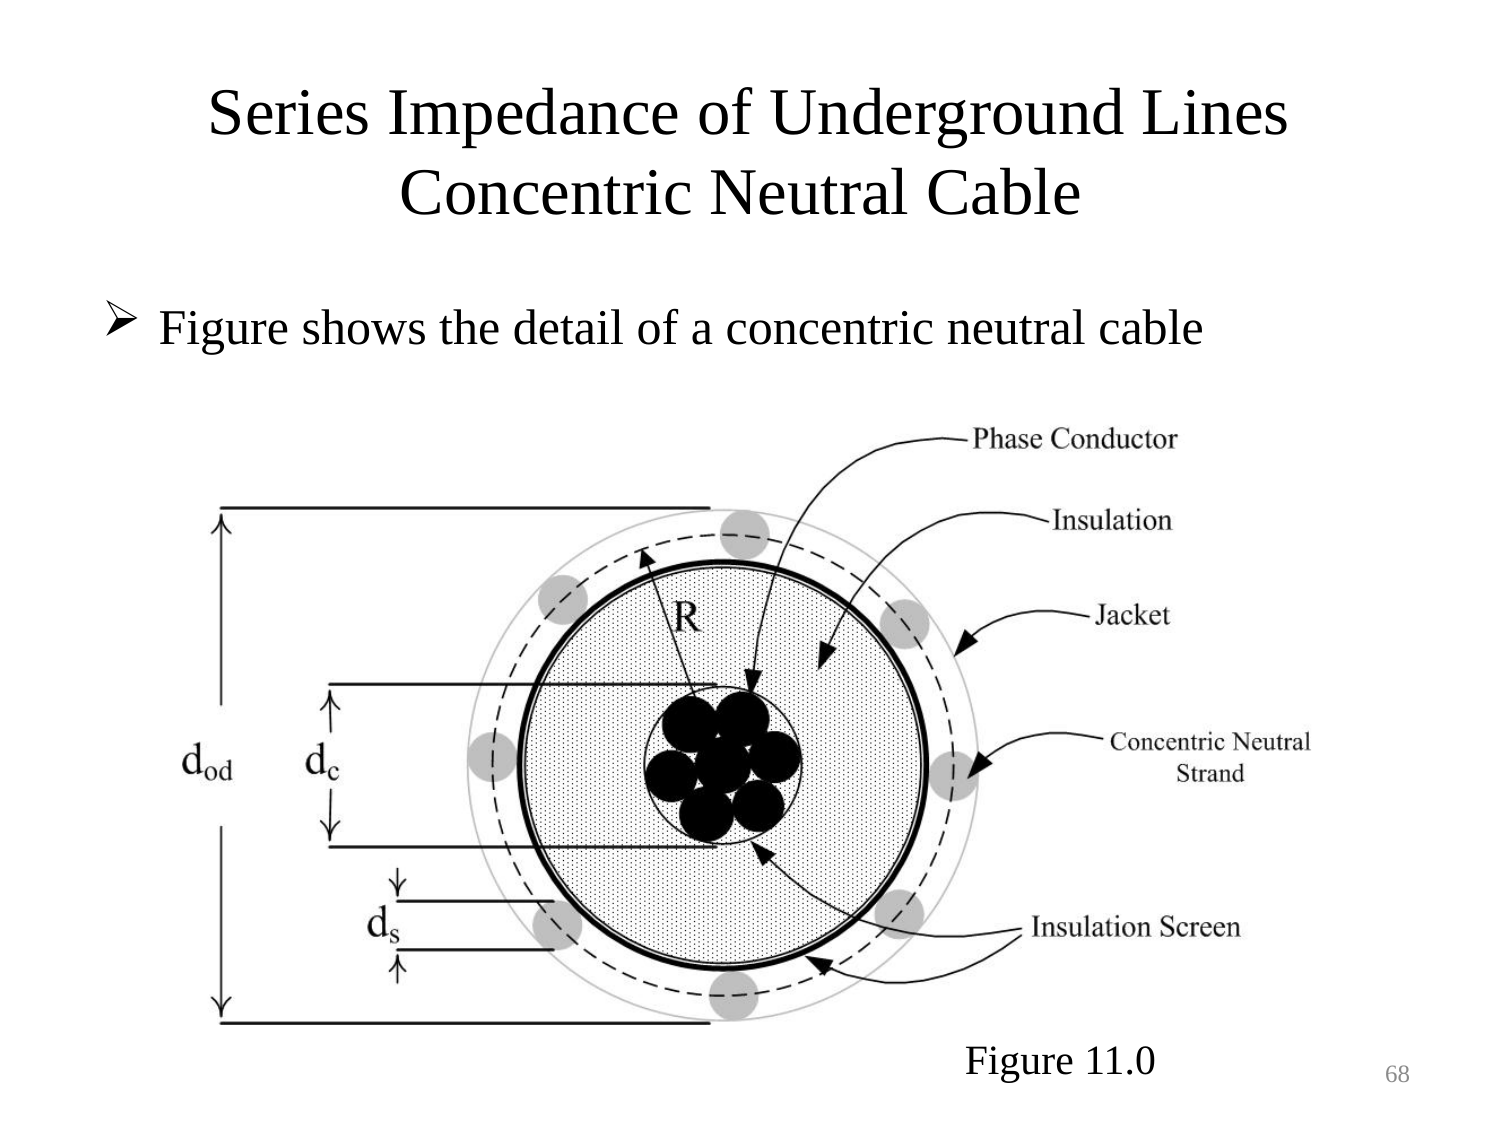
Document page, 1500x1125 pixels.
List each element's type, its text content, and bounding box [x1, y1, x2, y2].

text_box [37, 236, 1400, 417]
picture [180, 415, 1319, 1026]
text_box Series Impedance of Underground Lines Concentric Neutral Cable [0, 60, 1500, 236]
text_box Figure shows the detail of a concentric neutral cable [87, 286, 1450, 362]
slide_number 68 [1074, 1042, 1425, 1103]
text_box Figure 11.0 [950, 1034, 1200, 1090]
